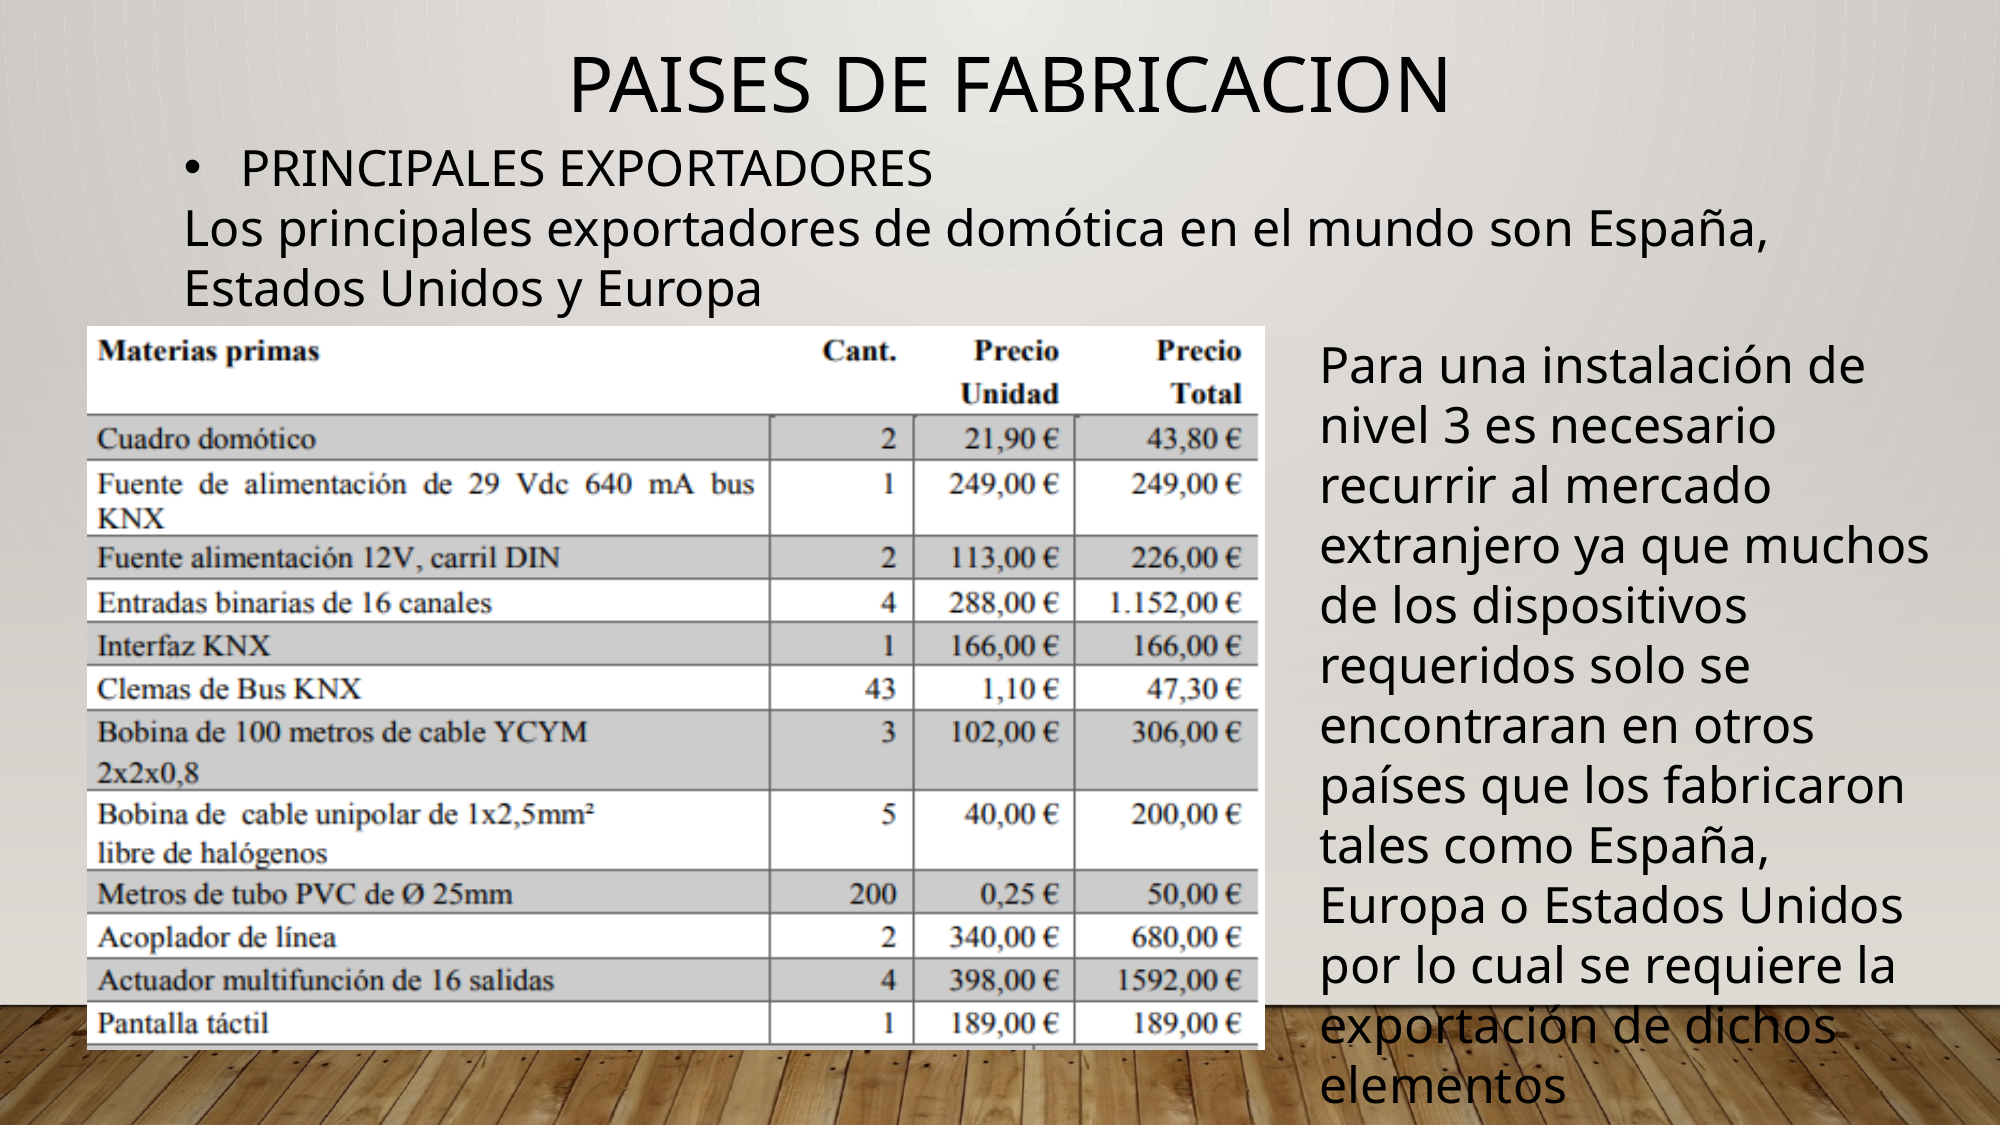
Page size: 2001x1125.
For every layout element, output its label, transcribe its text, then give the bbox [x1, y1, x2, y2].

text_box Para una instalación de nivel 3 es necesario recurrir al mercado extranjero ya que muchos de los dispositivos requeridos solo se encontraran en otros países que los fabricaron tales como España, Europa o Estados Unidos por lo cual se requiere la exportación de dichos elementos [1304, 326, 1958, 1121]
text_box PRINCIPALES EXPORTADORES Los principales exportadores de domótica en el mundo son España, Estados Unidos y Europa [169, 129, 1836, 324]
picture [0, 325, 2000, 1125]
text_box PAISES DE FABRICACION [492, 28, 1508, 129]
